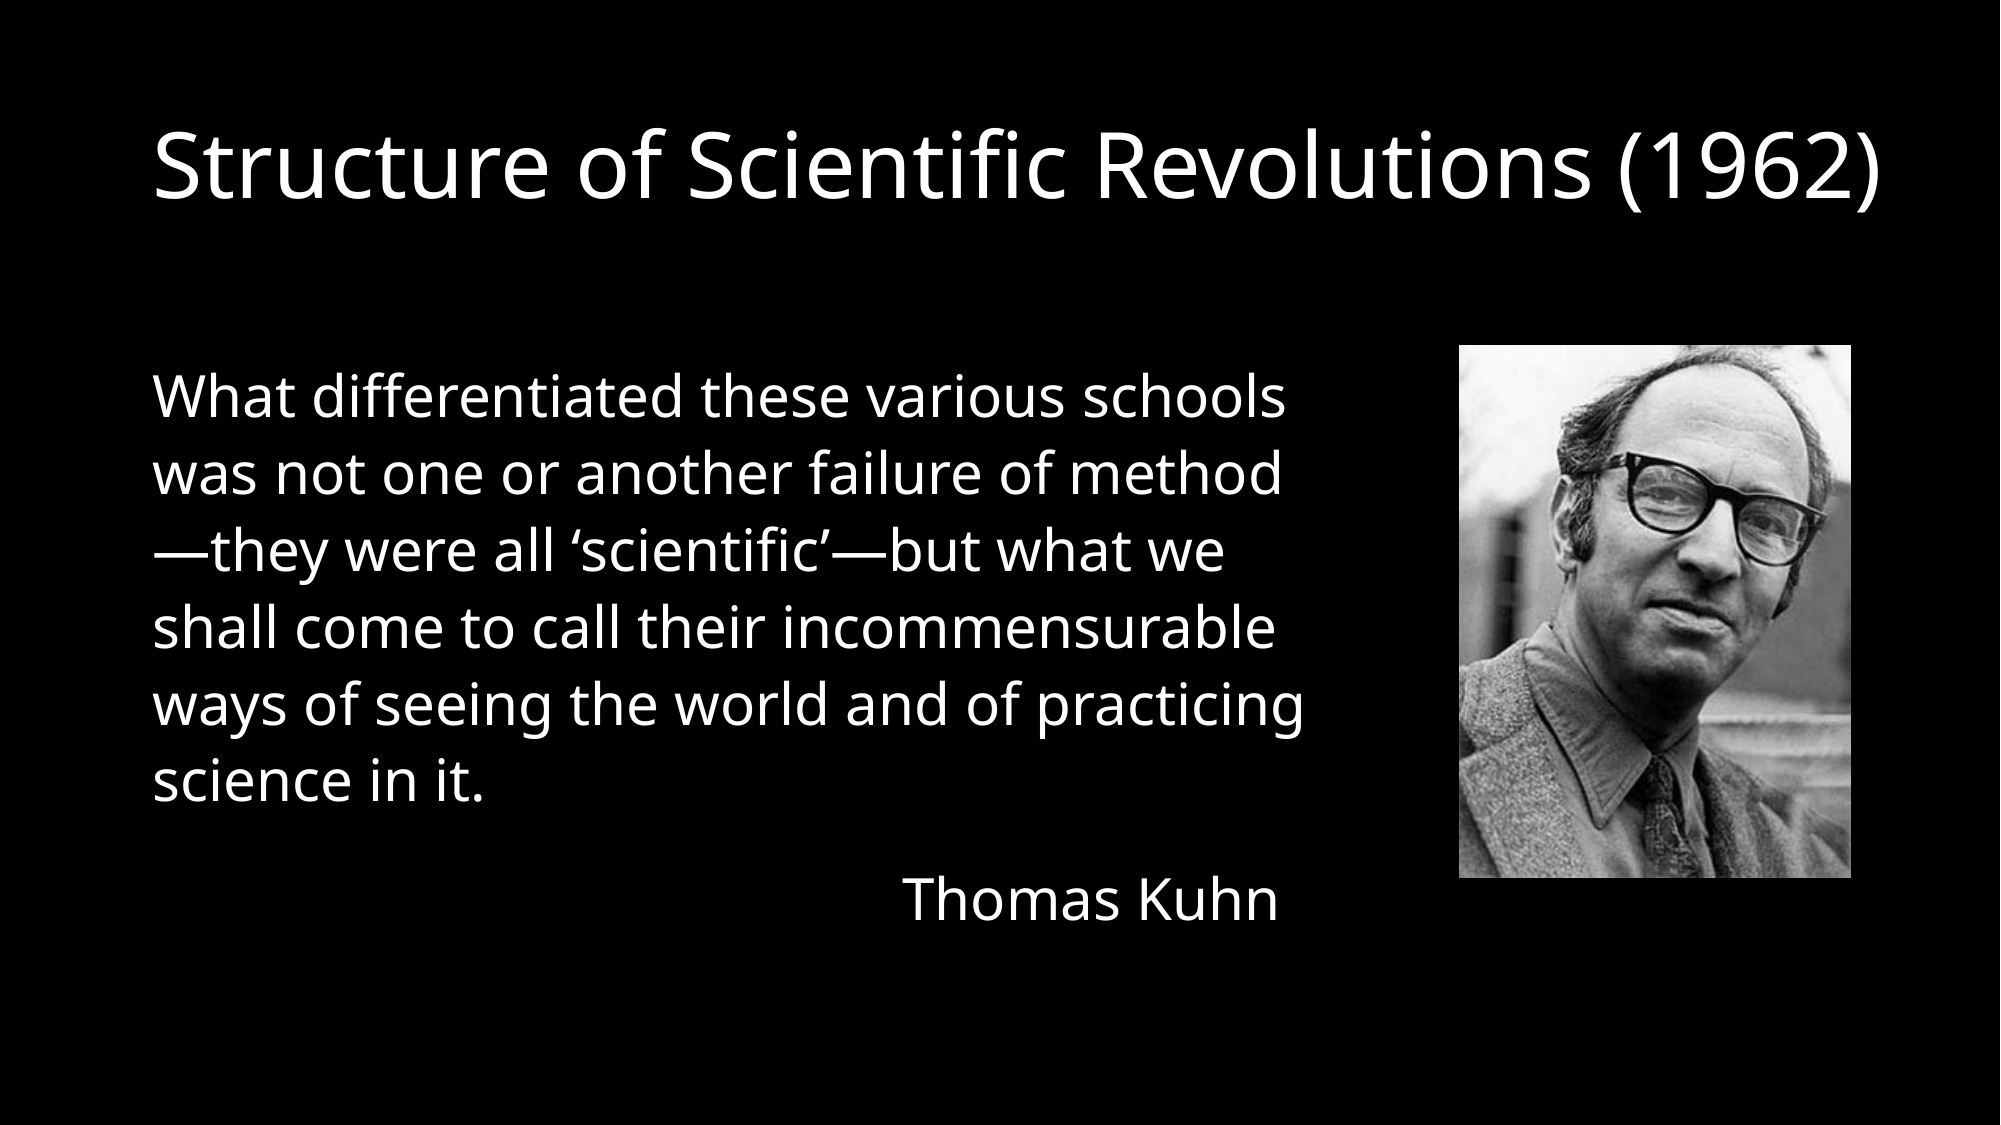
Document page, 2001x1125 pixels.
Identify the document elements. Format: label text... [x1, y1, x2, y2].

picture [1459, 344, 1851, 878]
title Structure of Scientific Revolutions (1962) [137, 59, 1936, 278]
list What differentiated these various schools was not one or another failure of method—they were all ‘scientific’—but what we shall come to call their incommensurable ways of seeing the world and of practicing science in it. Thomas Kuhn [137, 345, 1345, 1014]
